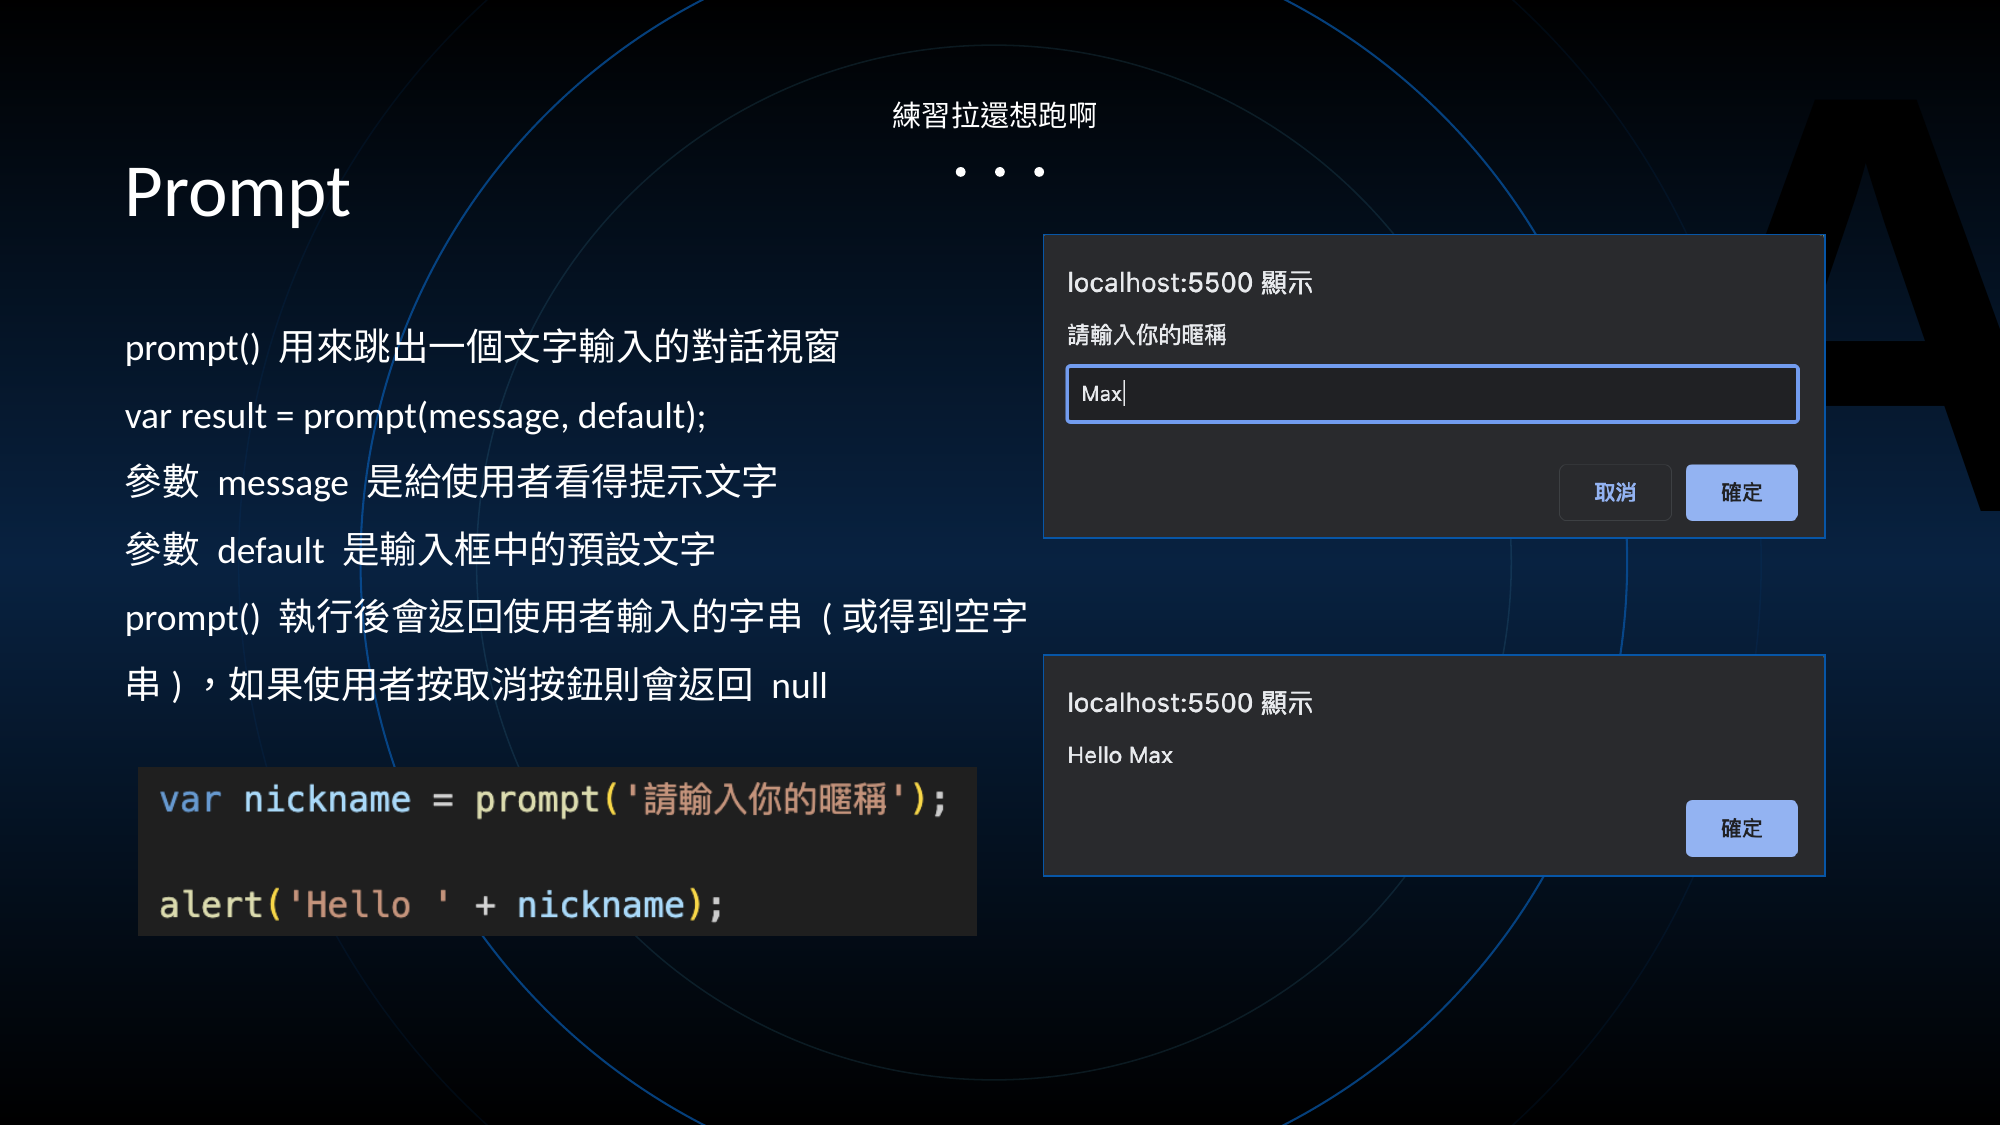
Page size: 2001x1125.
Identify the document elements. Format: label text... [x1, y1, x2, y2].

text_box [955, 166, 1045, 178]
text_box [253, 710, 1690, 1125]
text_box Prompt [109, 134, 507, 210]
picture [137, 767, 978, 936]
text_box [1110, 546, 1762, 654]
text_box A [1635, 0, 1959, 639]
text_box [287, 0, 1687, 293]
picture [1043, 234, 1825, 538]
picture [1043, 655, 1825, 876]
text_box prompt() 用來跳出一個文字輸入的對話視窗 var result = prompt(message, default); 參數 message 是給使用者看得提示文字 參數 default 是輸入框中的預設文字 prompt() 執行後會返回使用者輸入的字串 (或得到空字串)，如果使用者按取消按鈕則會返回 null [109, 293, 1110, 710]
